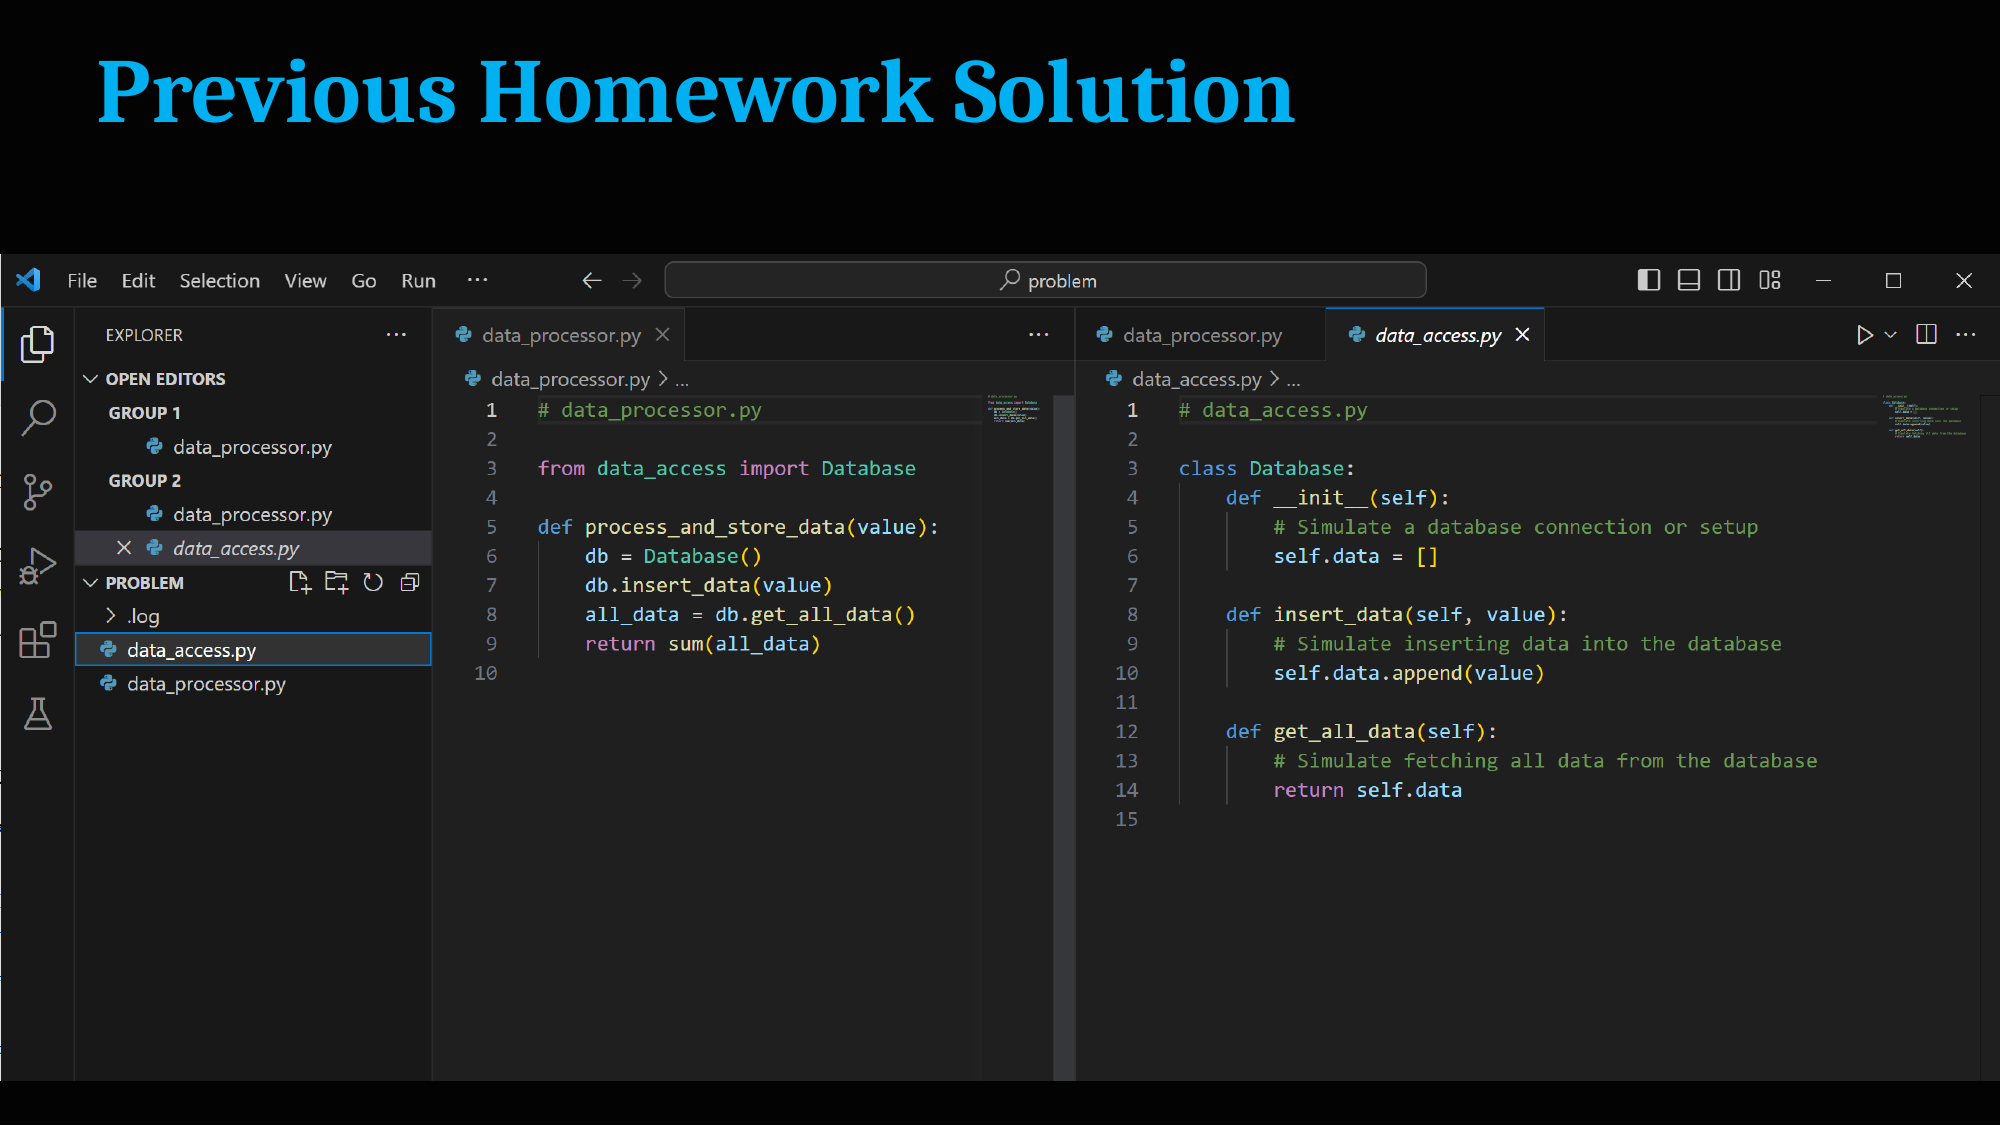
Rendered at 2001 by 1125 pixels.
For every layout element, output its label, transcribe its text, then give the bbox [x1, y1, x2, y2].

title Previous Homework Solution [81, 0, 1807, 202]
picture [0, 254, 2000, 1081]
